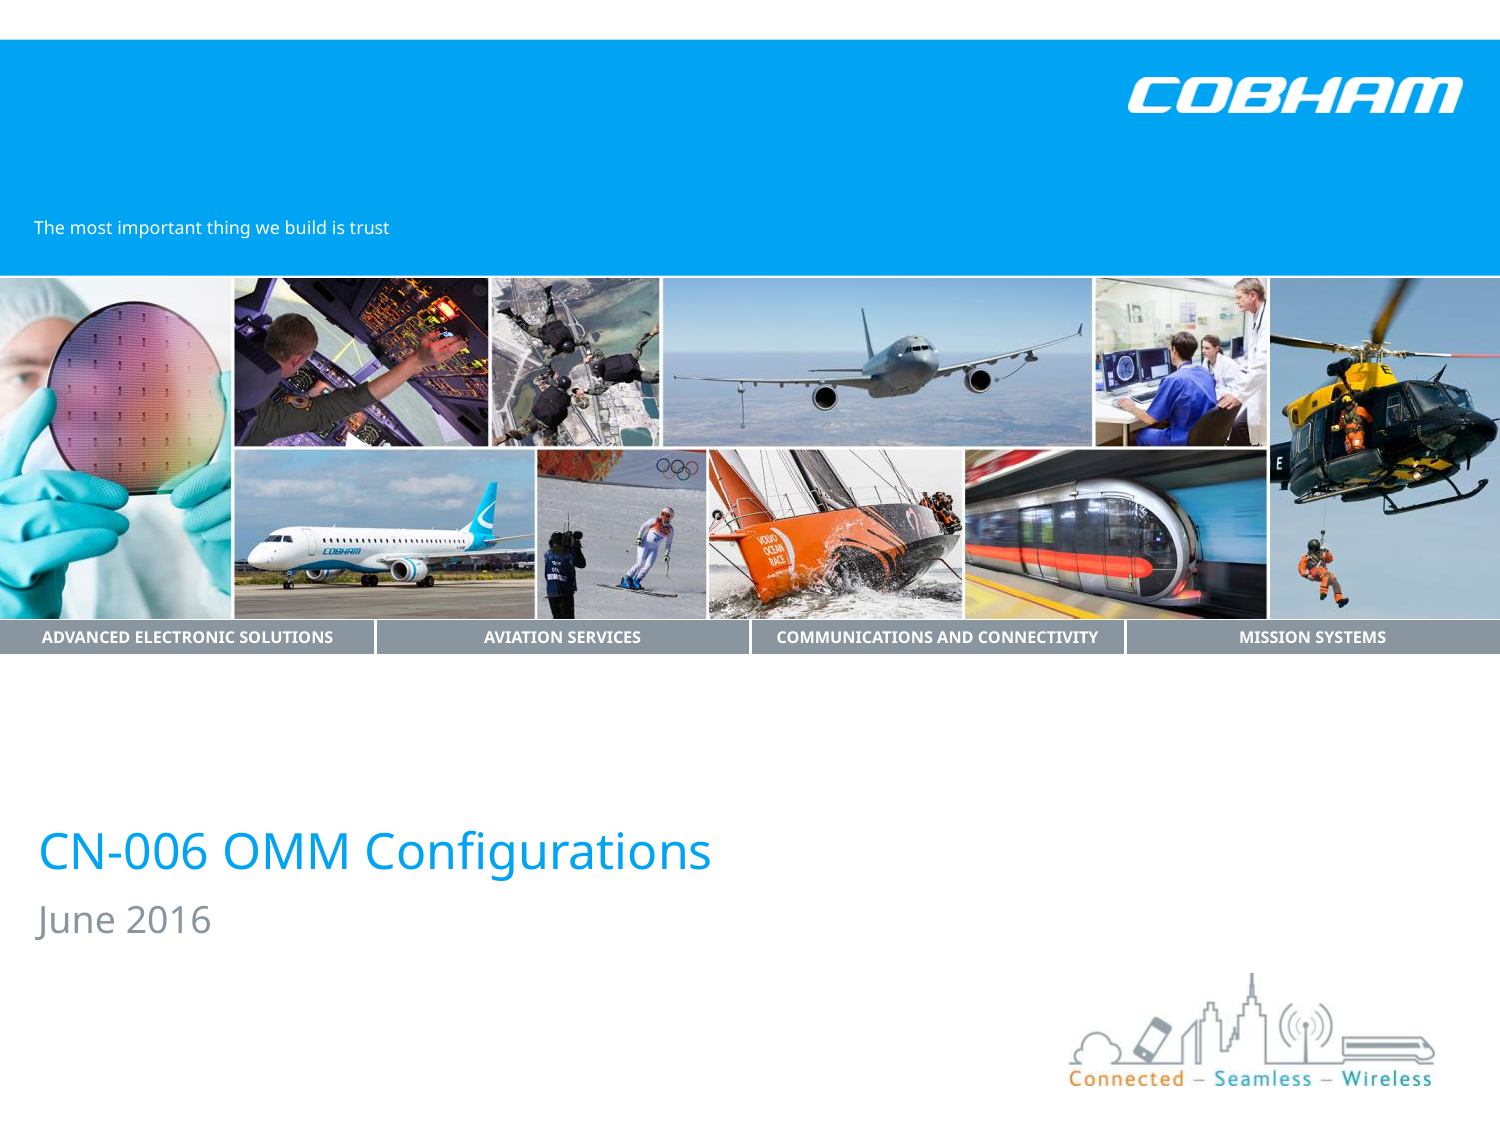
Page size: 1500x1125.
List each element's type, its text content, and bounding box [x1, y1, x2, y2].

picture [1021, 973, 1435, 1086]
picture [1282, 78, 1341, 112]
picture [1129, 78, 1180, 112]
list June 2016 [37, 896, 1078, 954]
list CN-006 OMM Configurations [37, 819, 1282, 897]
picture [1336, 78, 1394, 112]
picture [1229, 78, 1286, 112]
picture [0, 278, 1500, 619]
picture [1177, 78, 1232, 112]
picture [1391, 78, 1462, 112]
